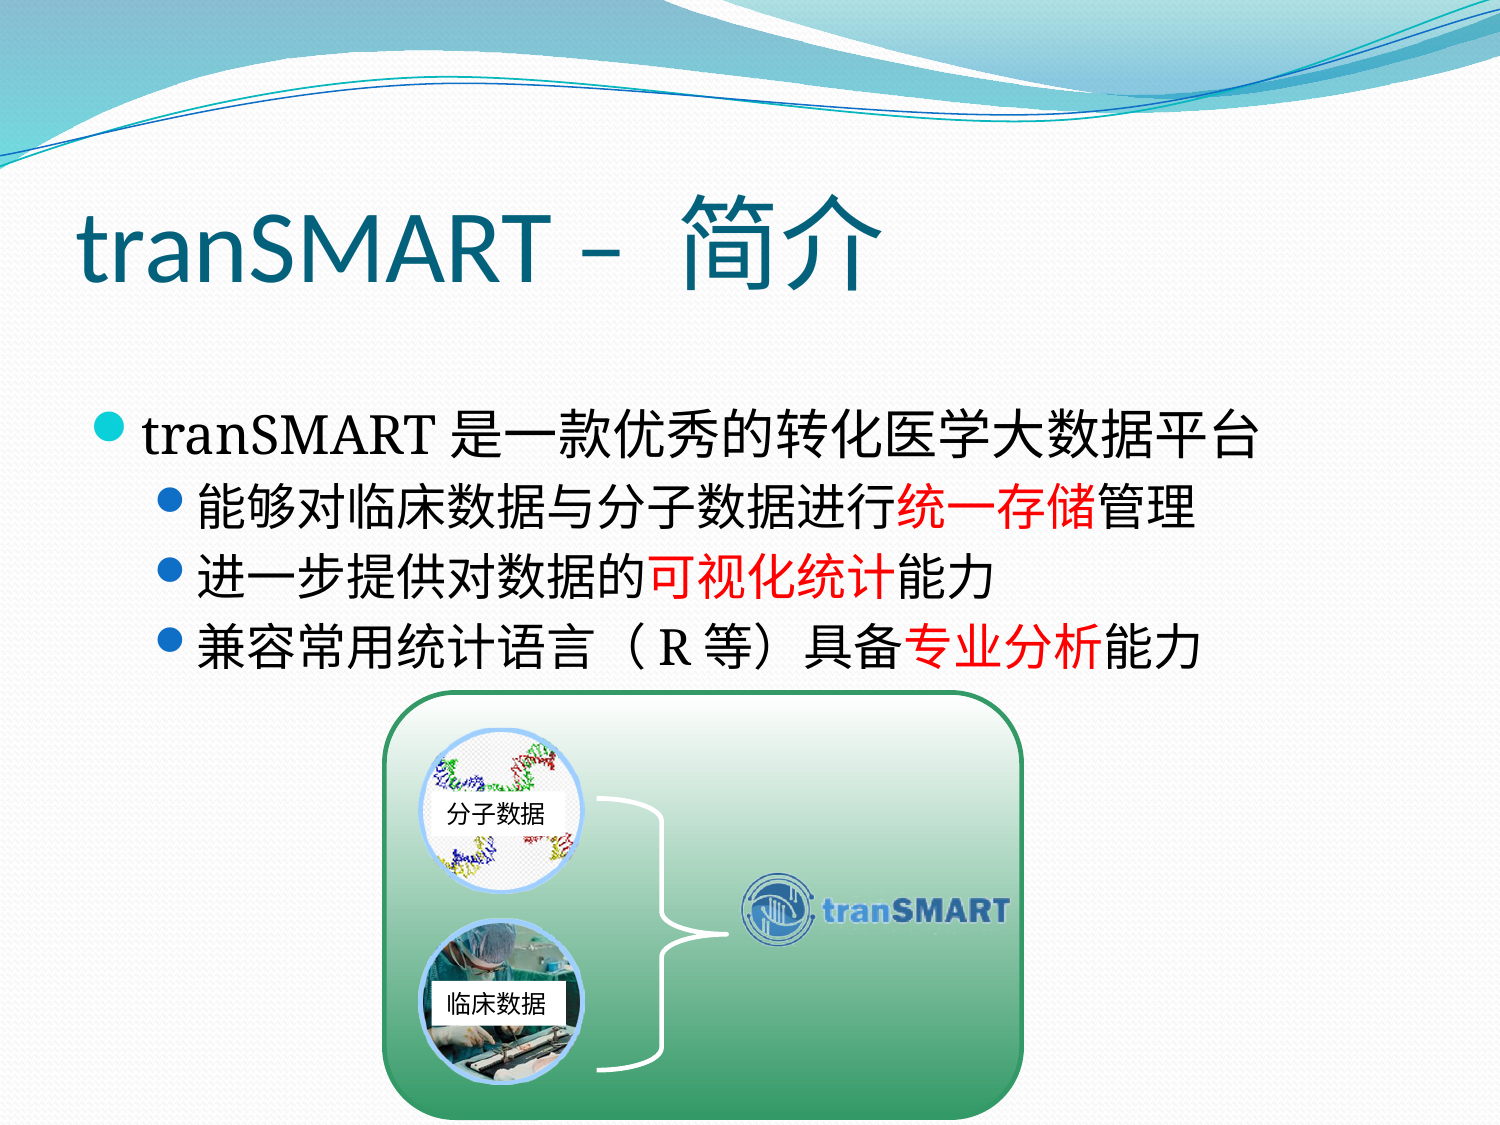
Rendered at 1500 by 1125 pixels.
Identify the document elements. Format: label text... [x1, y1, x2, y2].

list tranSMART是一款优秀的转化医学大数据平台 能够对临床数据与分子数据进行统一存储管理 进一步提供对数据的可视化统计能力 兼容常用统计语言（R等）具备专业分析能力 [75, 317, 1425, 1038]
title tranSMART – 简介 [75, 115, 1425, 303]
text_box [359, 692, 1022, 1118]
picture [726, 838, 1034, 976]
